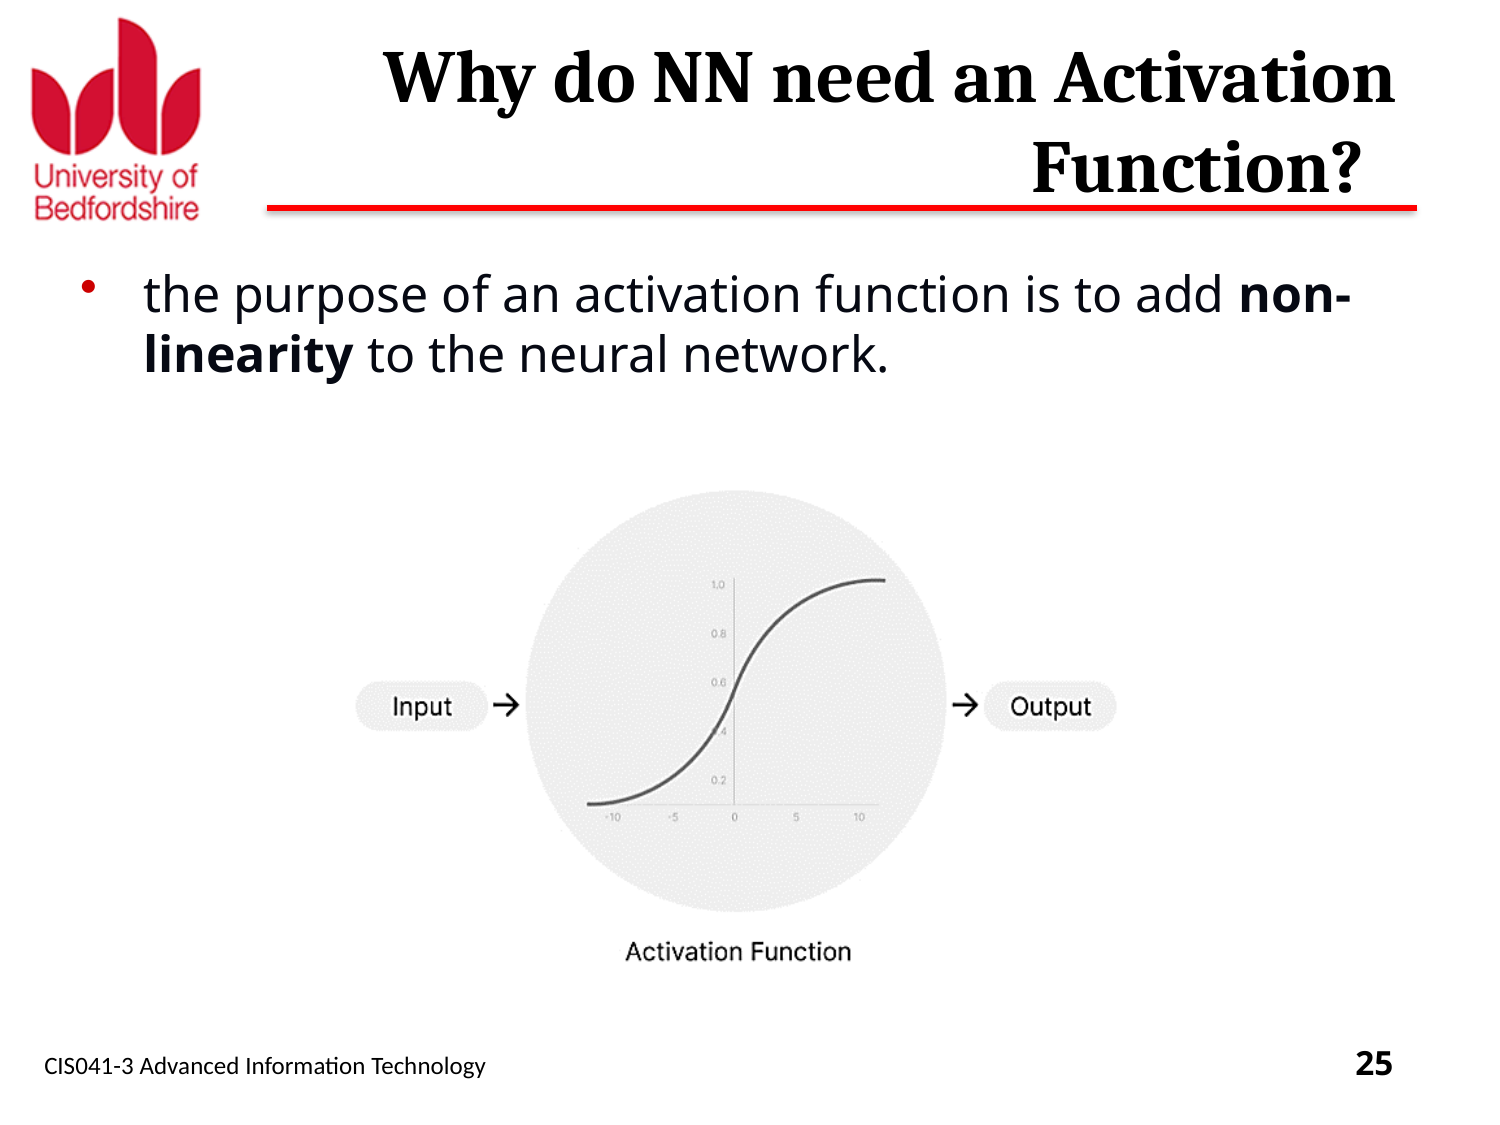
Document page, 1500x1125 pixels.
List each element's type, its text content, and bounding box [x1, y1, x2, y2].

picture [0, 0, 237, 236]
title Why do NN need an Activation Function? [262, 61, 1413, 174]
footer CIS041-3 Advanced Information Technology [29, 1035, 514, 1095]
list the purpose of an activation function is to add non-linearity to the neural network. [64, 255, 1413, 368]
picture [348, 410, 1140, 998]
